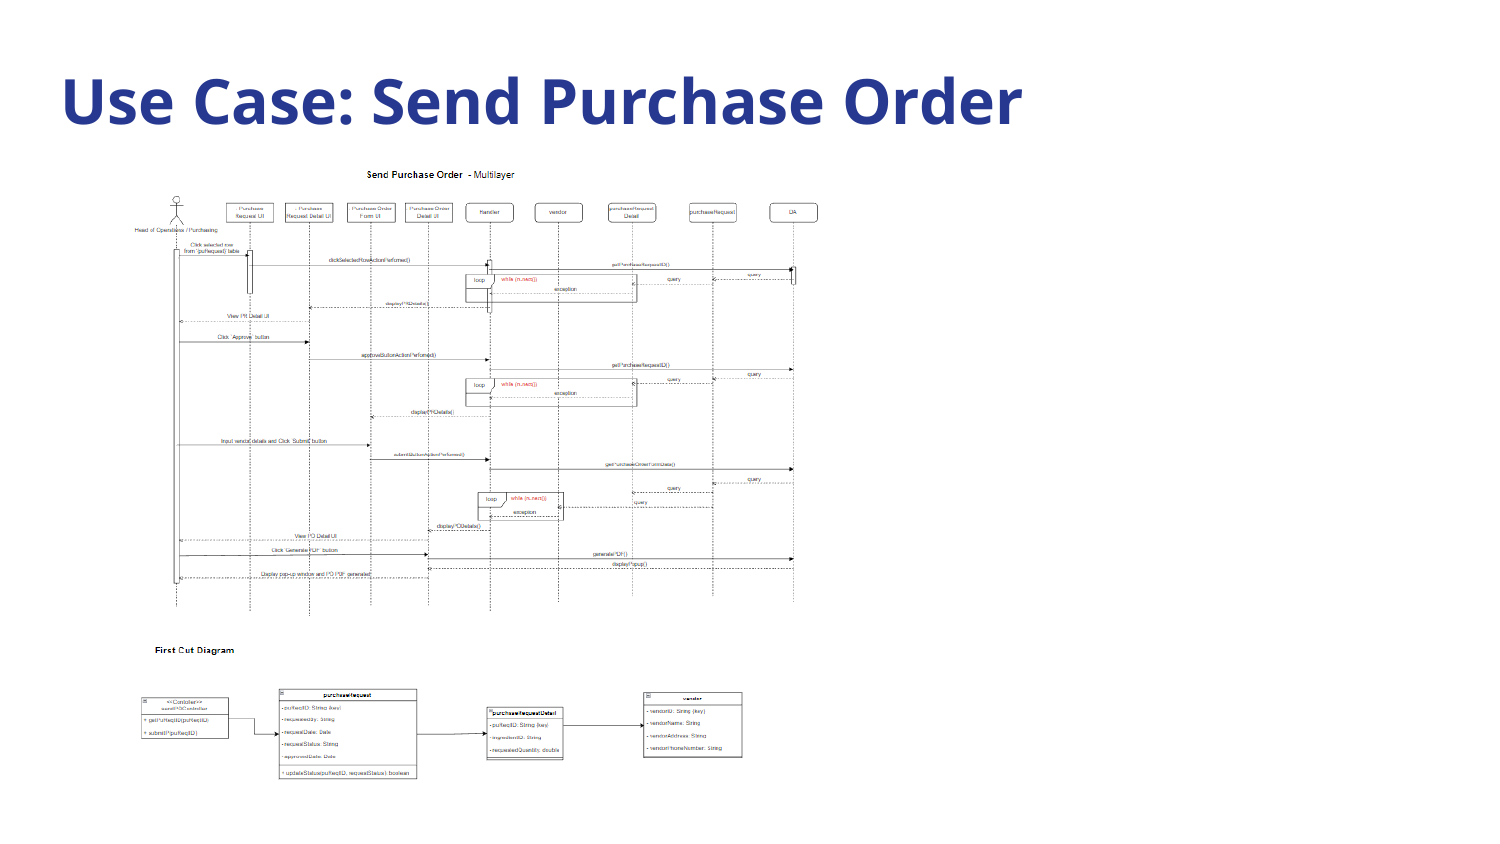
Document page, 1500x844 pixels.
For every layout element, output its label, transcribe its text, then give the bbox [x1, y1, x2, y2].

picture [104, 152, 850, 794]
text_box Use Case: Send Purchase Order [45, 46, 1500, 152]
